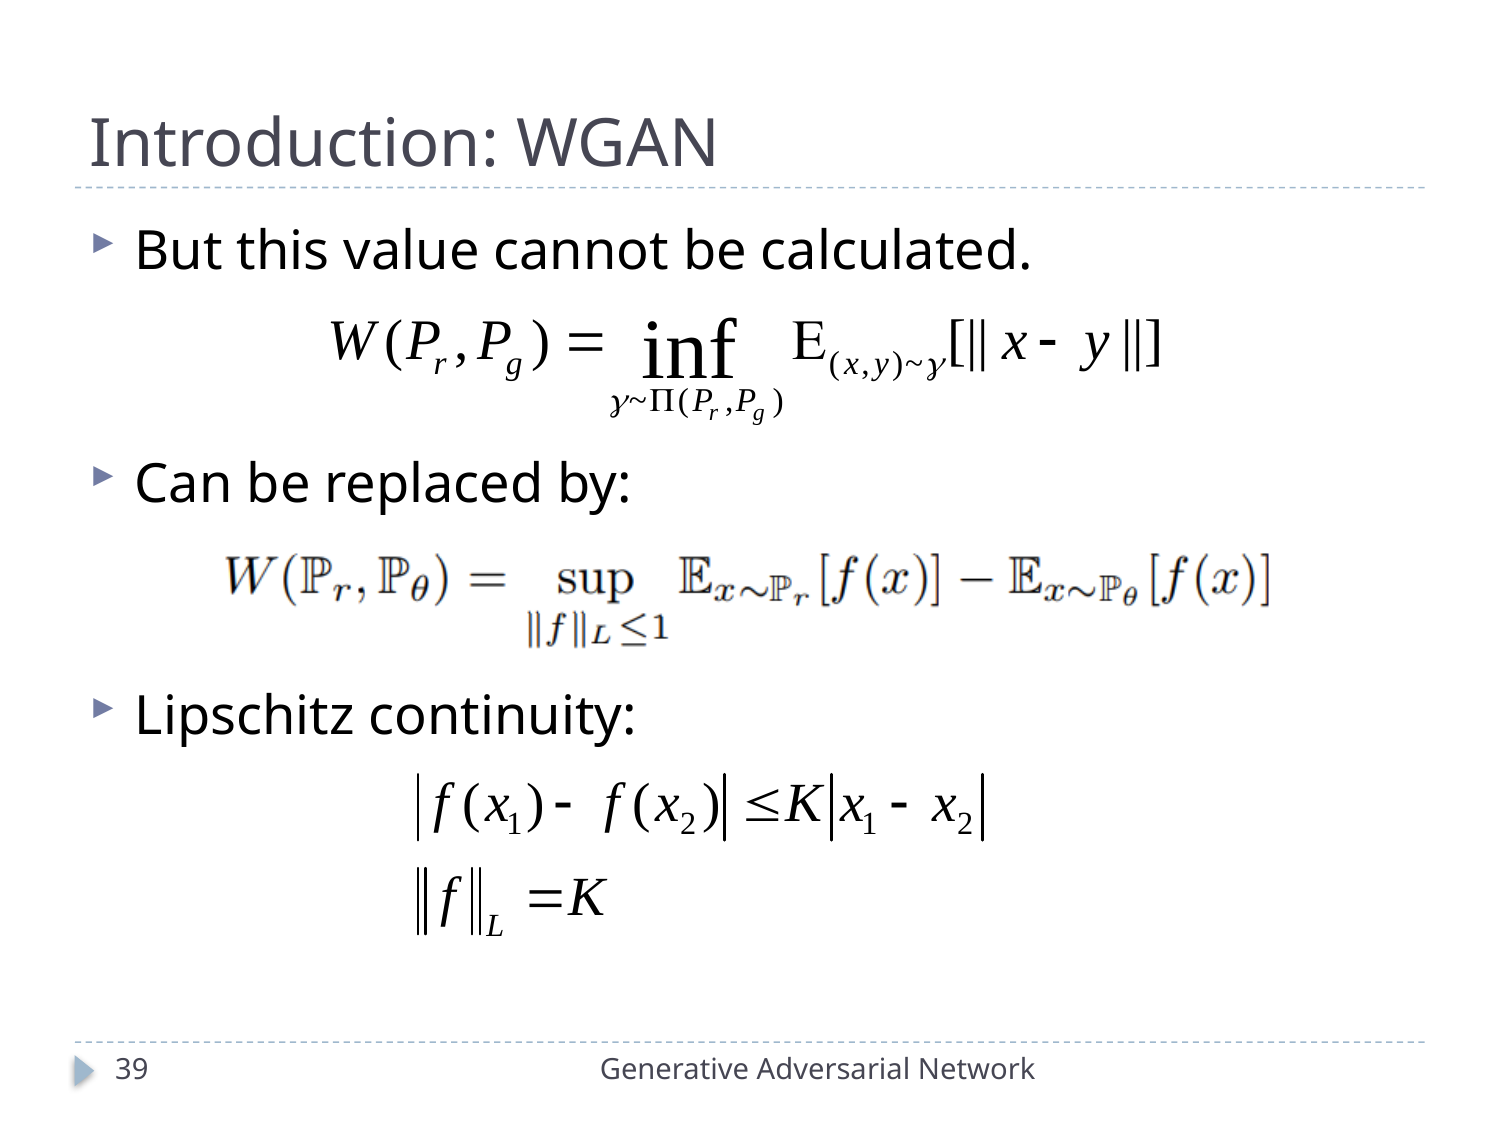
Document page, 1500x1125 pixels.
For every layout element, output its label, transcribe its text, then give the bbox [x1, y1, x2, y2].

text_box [407, 762, 999, 948]
picture [218, 538, 1286, 661]
slide_number 39 [100, 1042, 426, 1103]
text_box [324, 302, 1170, 437]
footer Generative Adversarial Network [475, 1042, 1051, 1103]
title Introduction: WGAN [75, 24, 1425, 188]
list But this value cannot be calculated. Can be replaced by: Lipschitz continuity: [75, 208, 1425, 1010]
